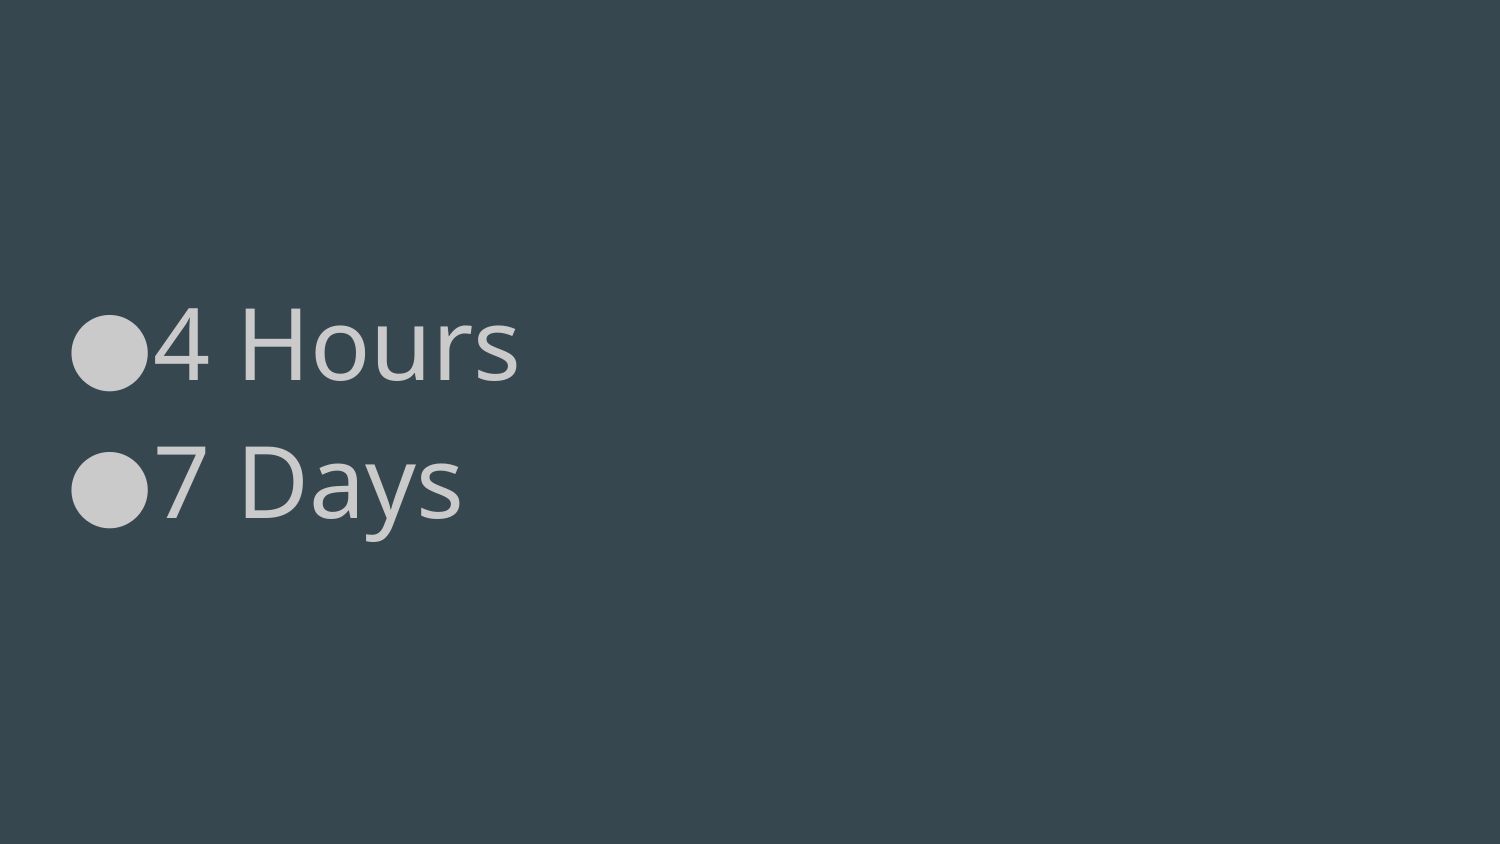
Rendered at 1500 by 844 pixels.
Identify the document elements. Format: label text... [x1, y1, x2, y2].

list 4 Hours 7 Days [51, 189, 1449, 750]
